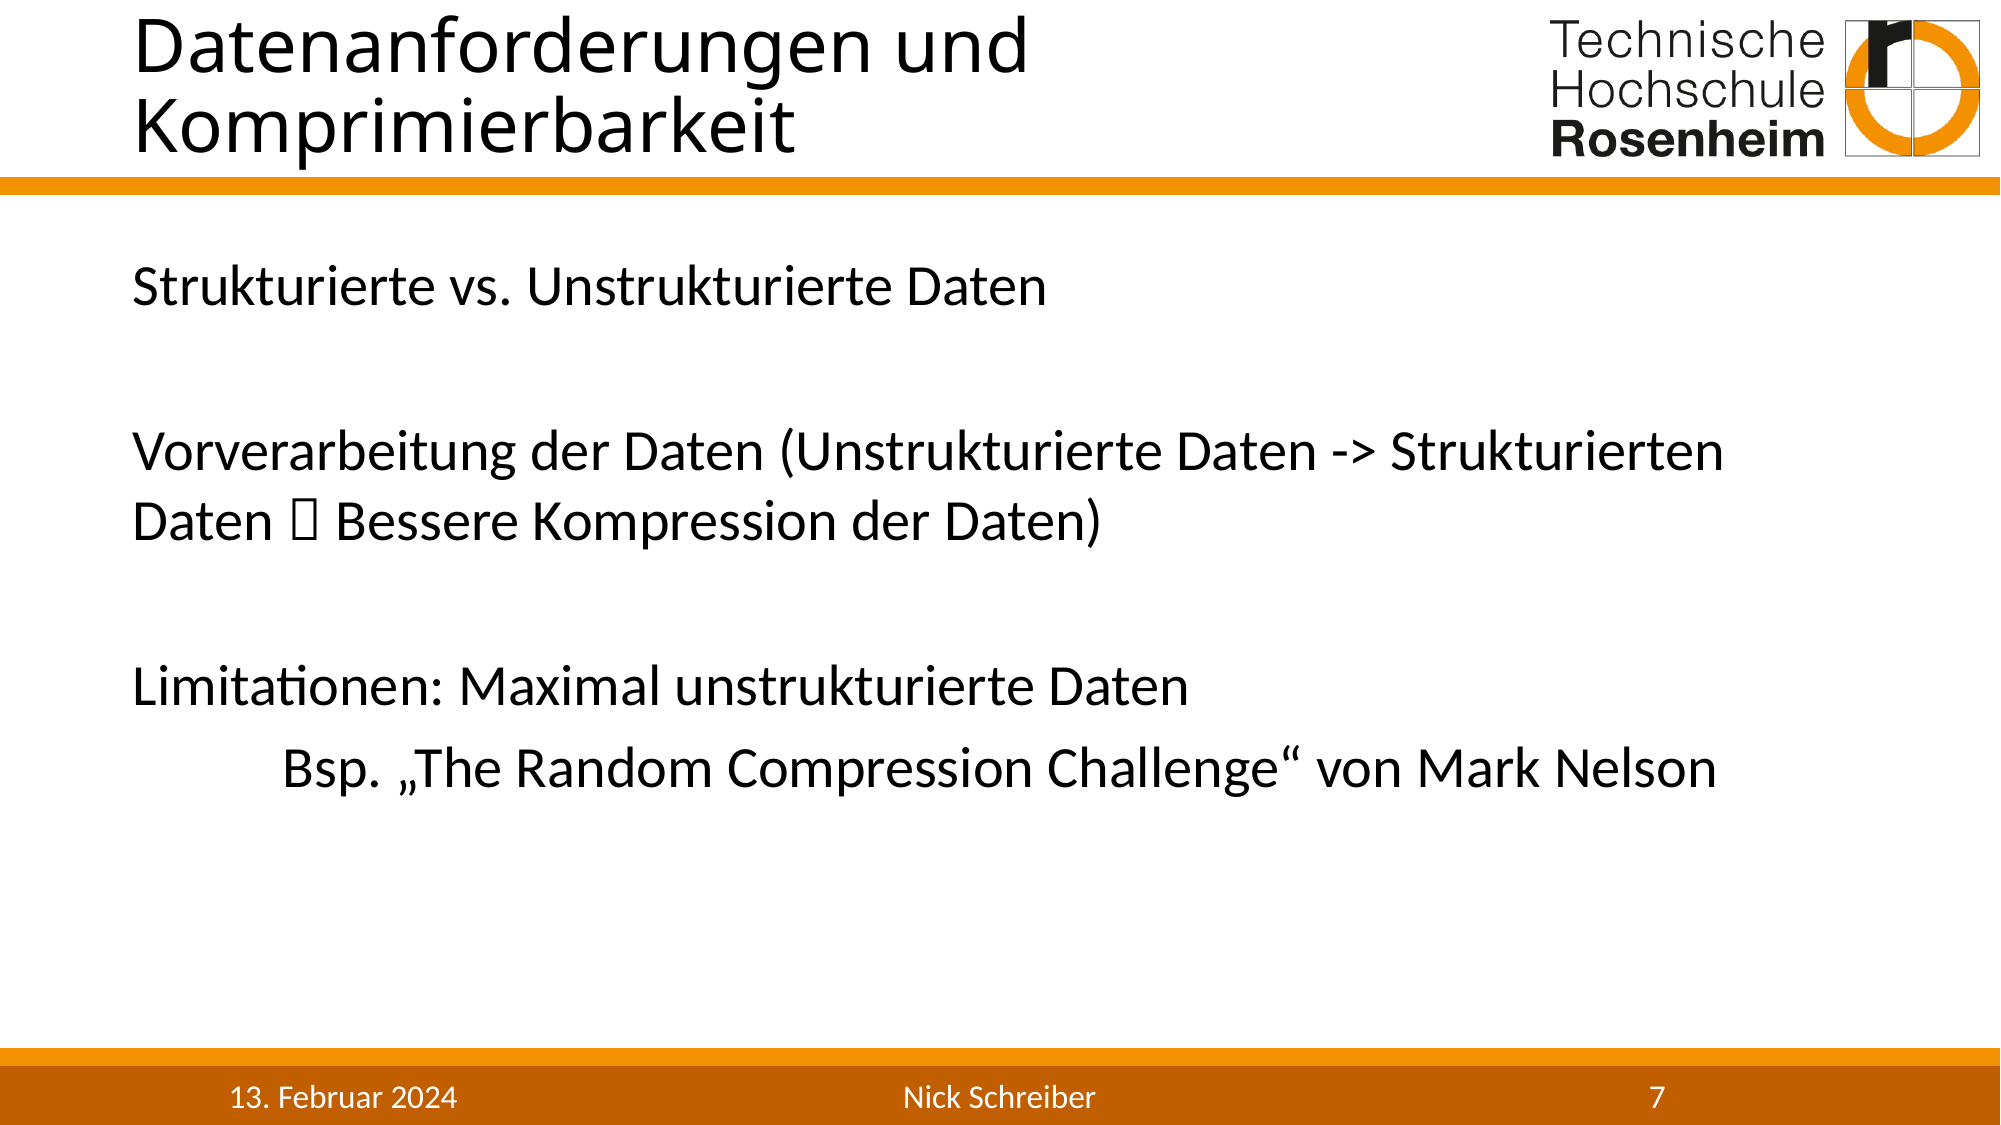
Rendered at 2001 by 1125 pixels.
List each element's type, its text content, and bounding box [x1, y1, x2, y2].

list Strukturierte vs. Unstrukturierte Daten Vorverarbeitung der Daten (Unstrukturierte Daten -> Strukturierten Daten  Bessere Kompression der Daten) Limitationen: Maximal unstrukturierte Daten Bsp. „The Random Compression Challenge“ von Mark Nelson [117, 239, 1882, 1007]
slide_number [118, 1065, 569, 1125]
title Datenanforderungen und Komprimierbarkeit [118, 0, 1530, 178]
footer Nick Schreiber [662, 1065, 1338, 1125]
slide_number 7 [1432, 1065, 1883, 1125]
picture [1550, 20, 1980, 157]
